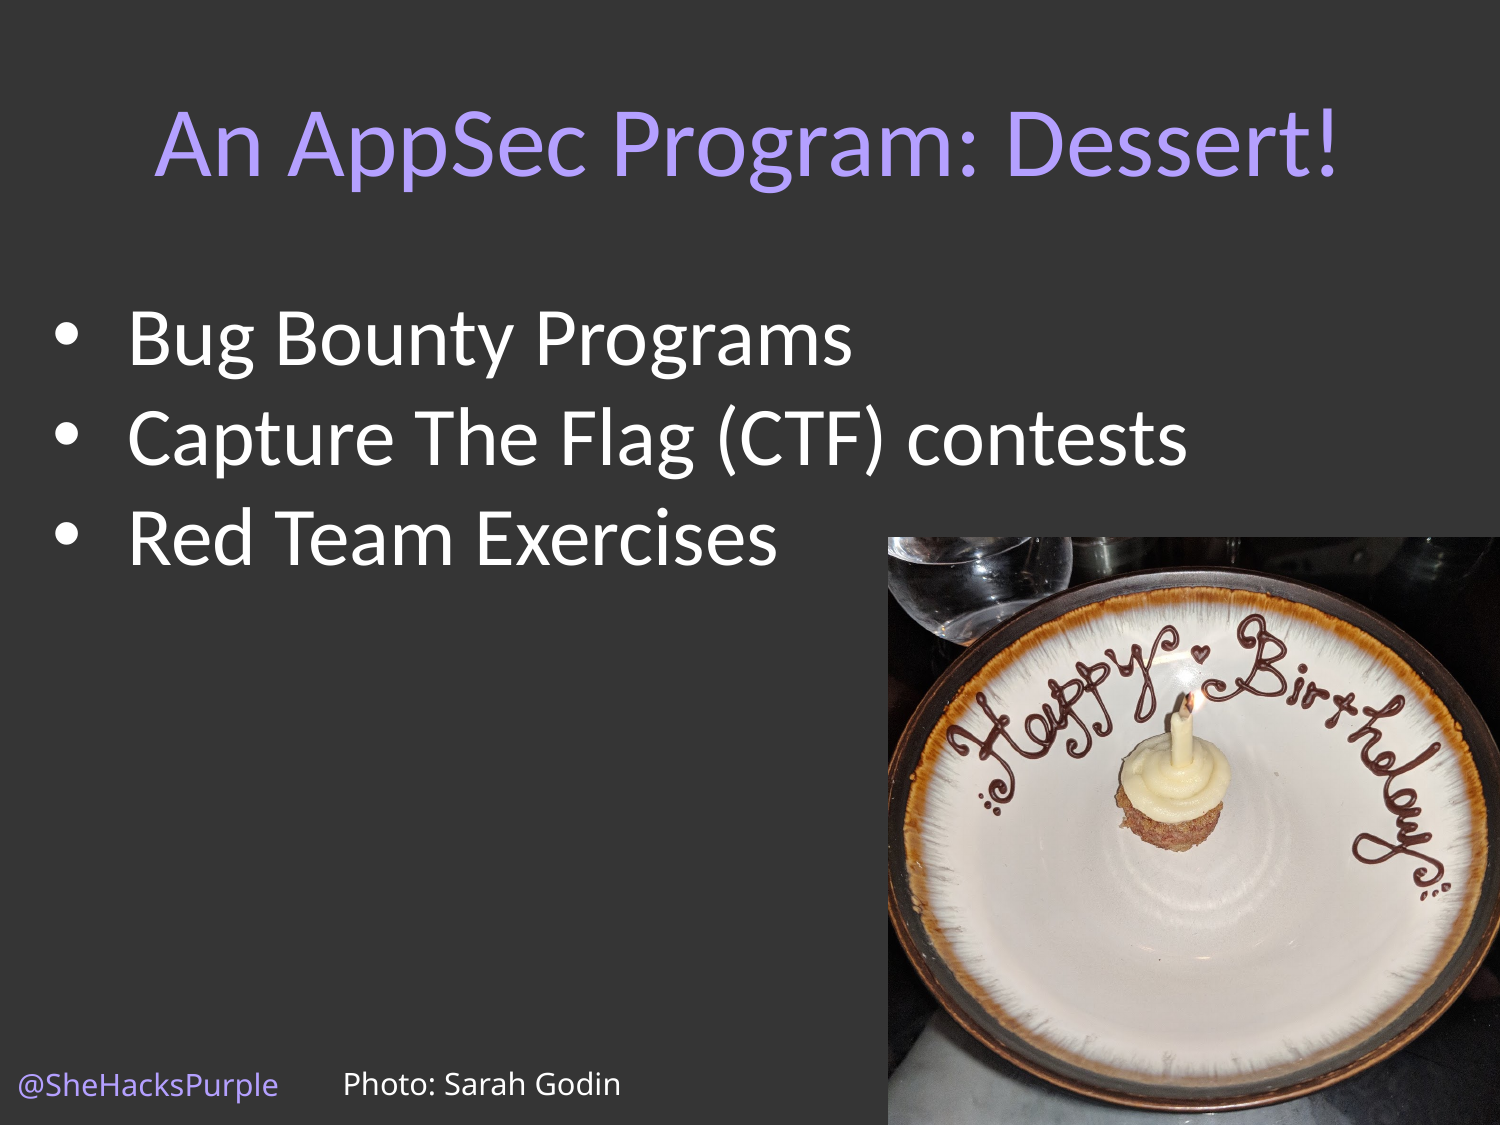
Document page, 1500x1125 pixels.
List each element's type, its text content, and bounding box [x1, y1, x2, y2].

text_box Bug Bounty Programs Capture The Flag (CTF) contests Red Team Exercises [37, 275, 1500, 590]
text_box Photo: Sarah Godin [312, 1051, 688, 1119]
picture [888, 537, 1500, 1125]
text_box An AppSec Program: Dessert! [0, 69, 1500, 204]
